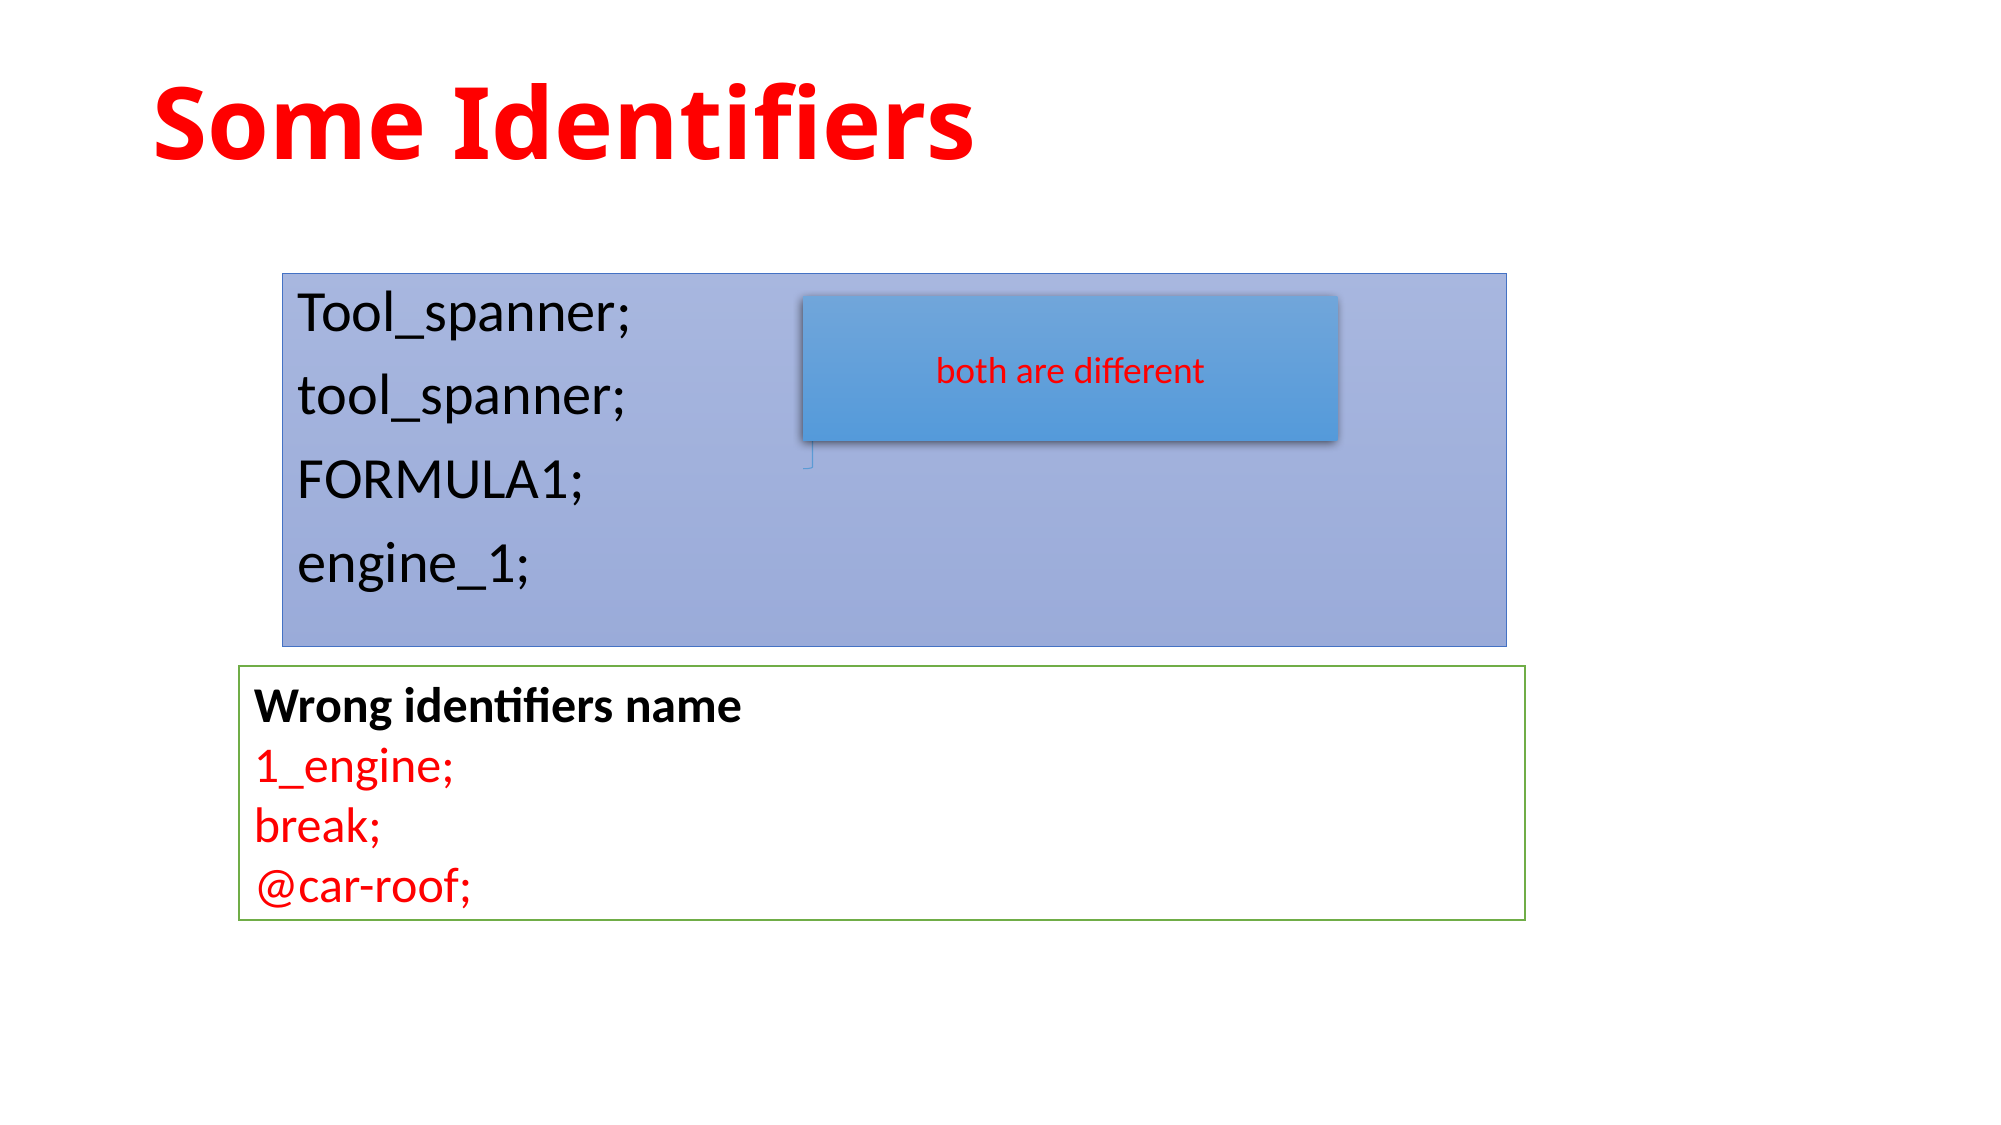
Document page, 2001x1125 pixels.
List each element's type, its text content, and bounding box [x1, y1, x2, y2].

list Tool_spanner; tool_spanner; FORMULA1; engine_1; [282, 273, 1507, 647]
text_box [803, 451, 814, 470]
text_box both are different [803, 296, 1338, 441]
text_box Wrong identifiers name 1_engine; break; @car-roof; [238, 665, 1526, 921]
title Some Identifiers [137, 59, 1863, 196]
